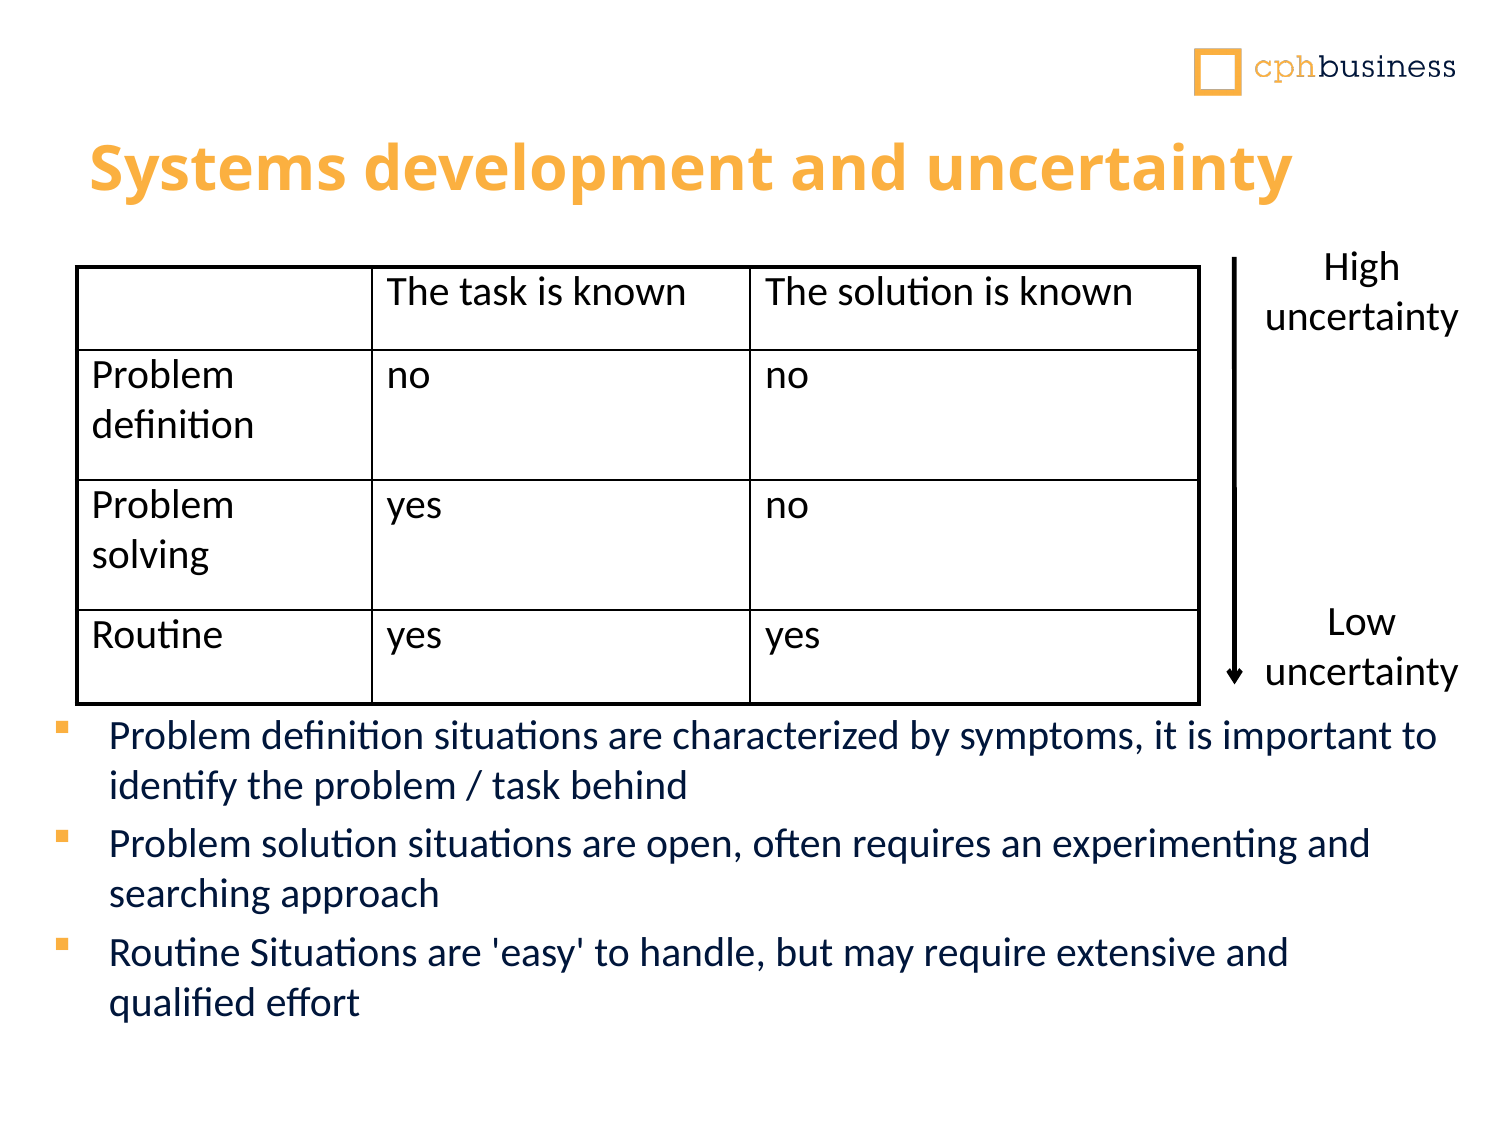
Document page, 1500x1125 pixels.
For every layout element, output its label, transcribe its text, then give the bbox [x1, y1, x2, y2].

text_box Low uncertainty [1249, 586, 1474, 701]
table_cell Problem definition [79, 351, 371, 479]
text_box Problem definition situations are characterized by symptoms, it is important to identify the problem / task behind Problem solution situations are open, often requires an experimenting and searching approach Routine Situations are 'easy' to handle, but may require extensive and qualified effort [37, 174, 1463, 1050]
table_cell yes [373, 481, 749, 609]
table_header The task is known [373, 269, 749, 349]
picture [1147, 1, 1500, 143]
table_cell Routine [79, 611, 371, 702]
table_header [79, 269, 371, 349]
table_cell no [751, 481, 1197, 609]
table_cell Problem solving [79, 481, 371, 609]
table_cell no [373, 351, 749, 479]
table_cell yes [373, 611, 749, 702]
table_cell yes [751, 611, 1197, 702]
table_header The solution is known [751, 269, 1197, 349]
text_box [1227, 256, 1242, 685]
text_box High uncertainty [1249, 231, 1475, 347]
title Systems development and uncertainty [75, 120, 1477, 309]
table_cell no [751, 351, 1197, 479]
